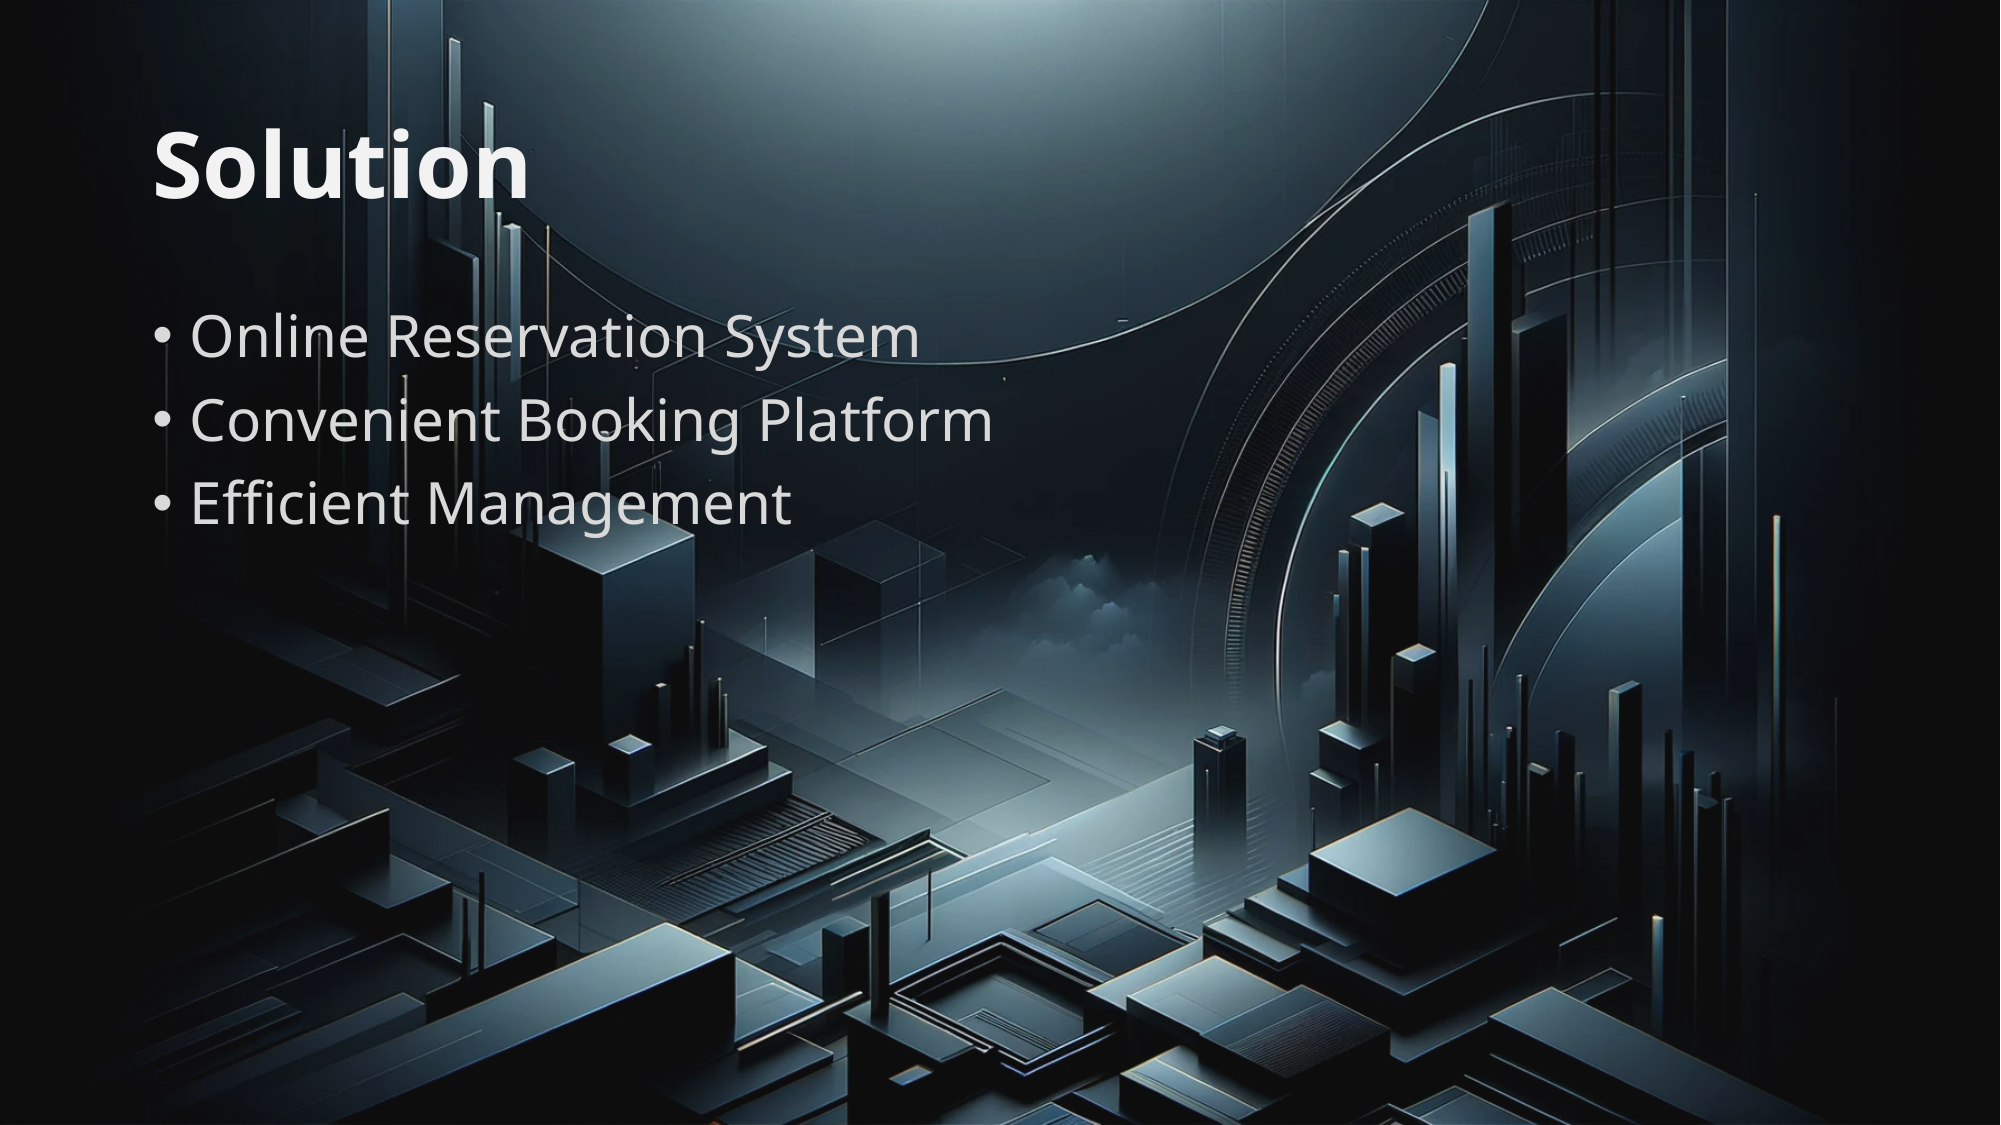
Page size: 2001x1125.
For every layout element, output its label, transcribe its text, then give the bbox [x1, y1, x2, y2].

list Online Reservation System Convenient Booking Platform Efficient Management [137, 299, 1863, 1014]
title Solution [137, 59, 1863, 278]
picture [0, 0, 2000, 1125]
